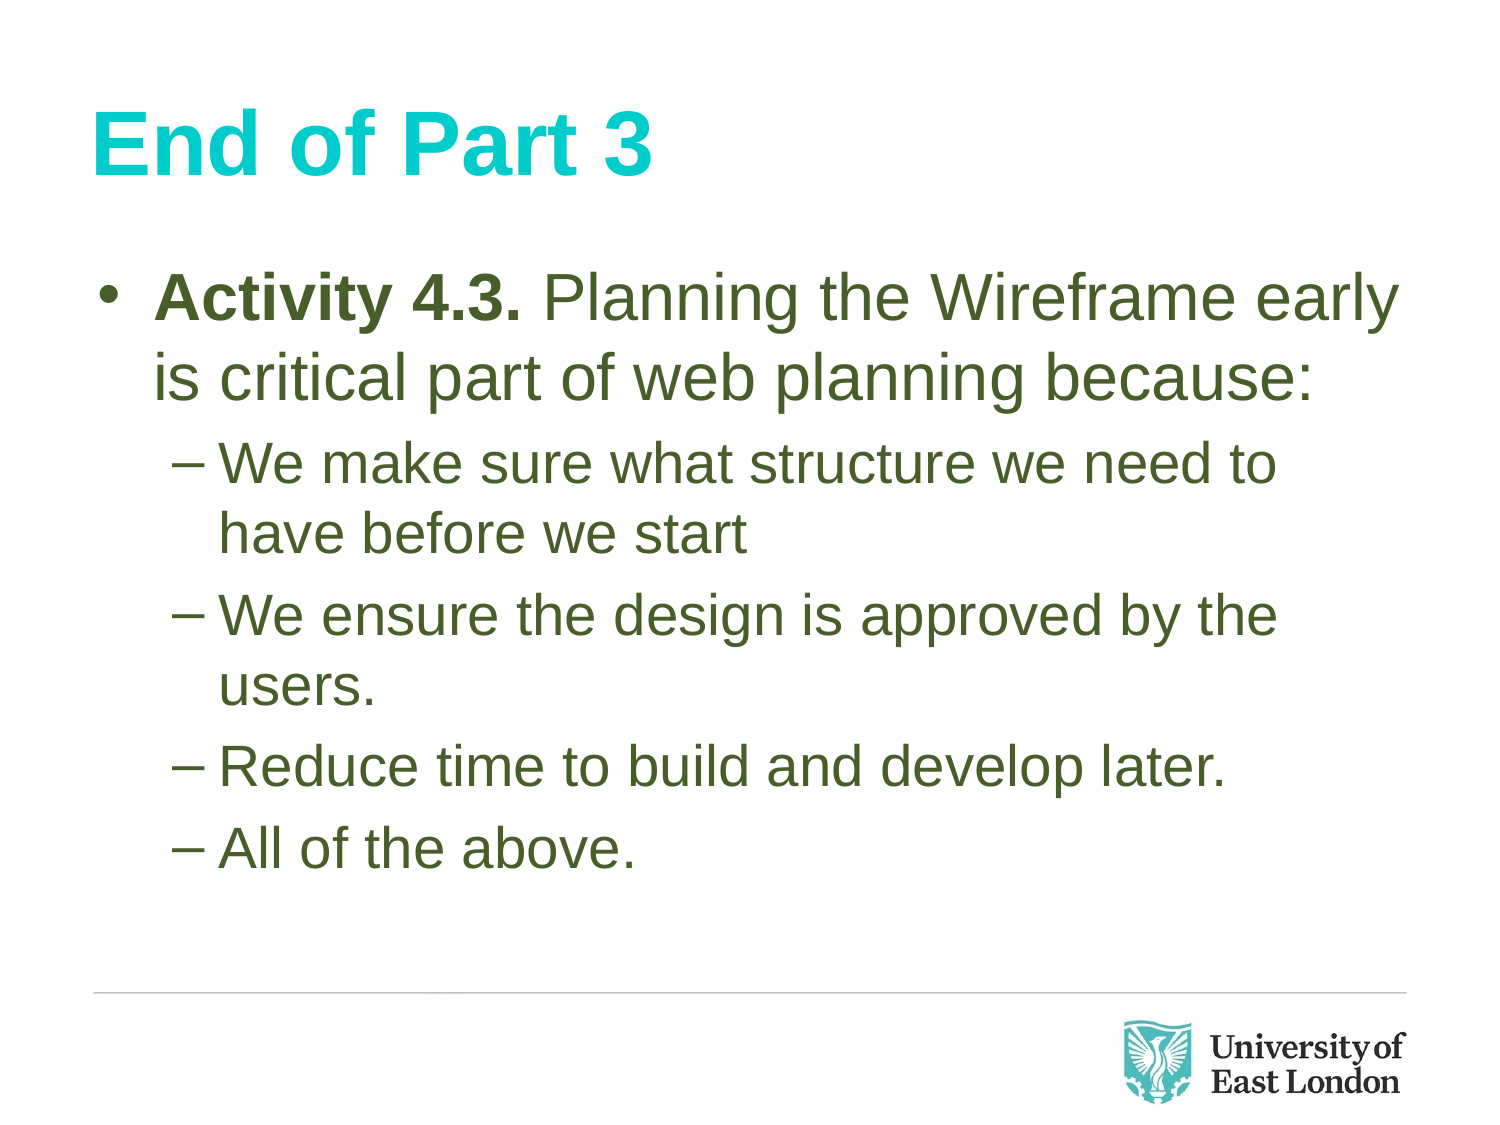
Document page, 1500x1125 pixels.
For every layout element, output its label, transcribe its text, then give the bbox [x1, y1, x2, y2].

picture [0, 980, 1500, 1125]
title End of Part 3 [75, 45, 1425, 233]
list Activity 4.3. Planning the Wireframe early is critical part of web planning because: We make sure what structure we need to have before we start We ensure the design is approved by the users. Reduce time to build and develop later. All of the above. [82, 246, 1432, 989]
